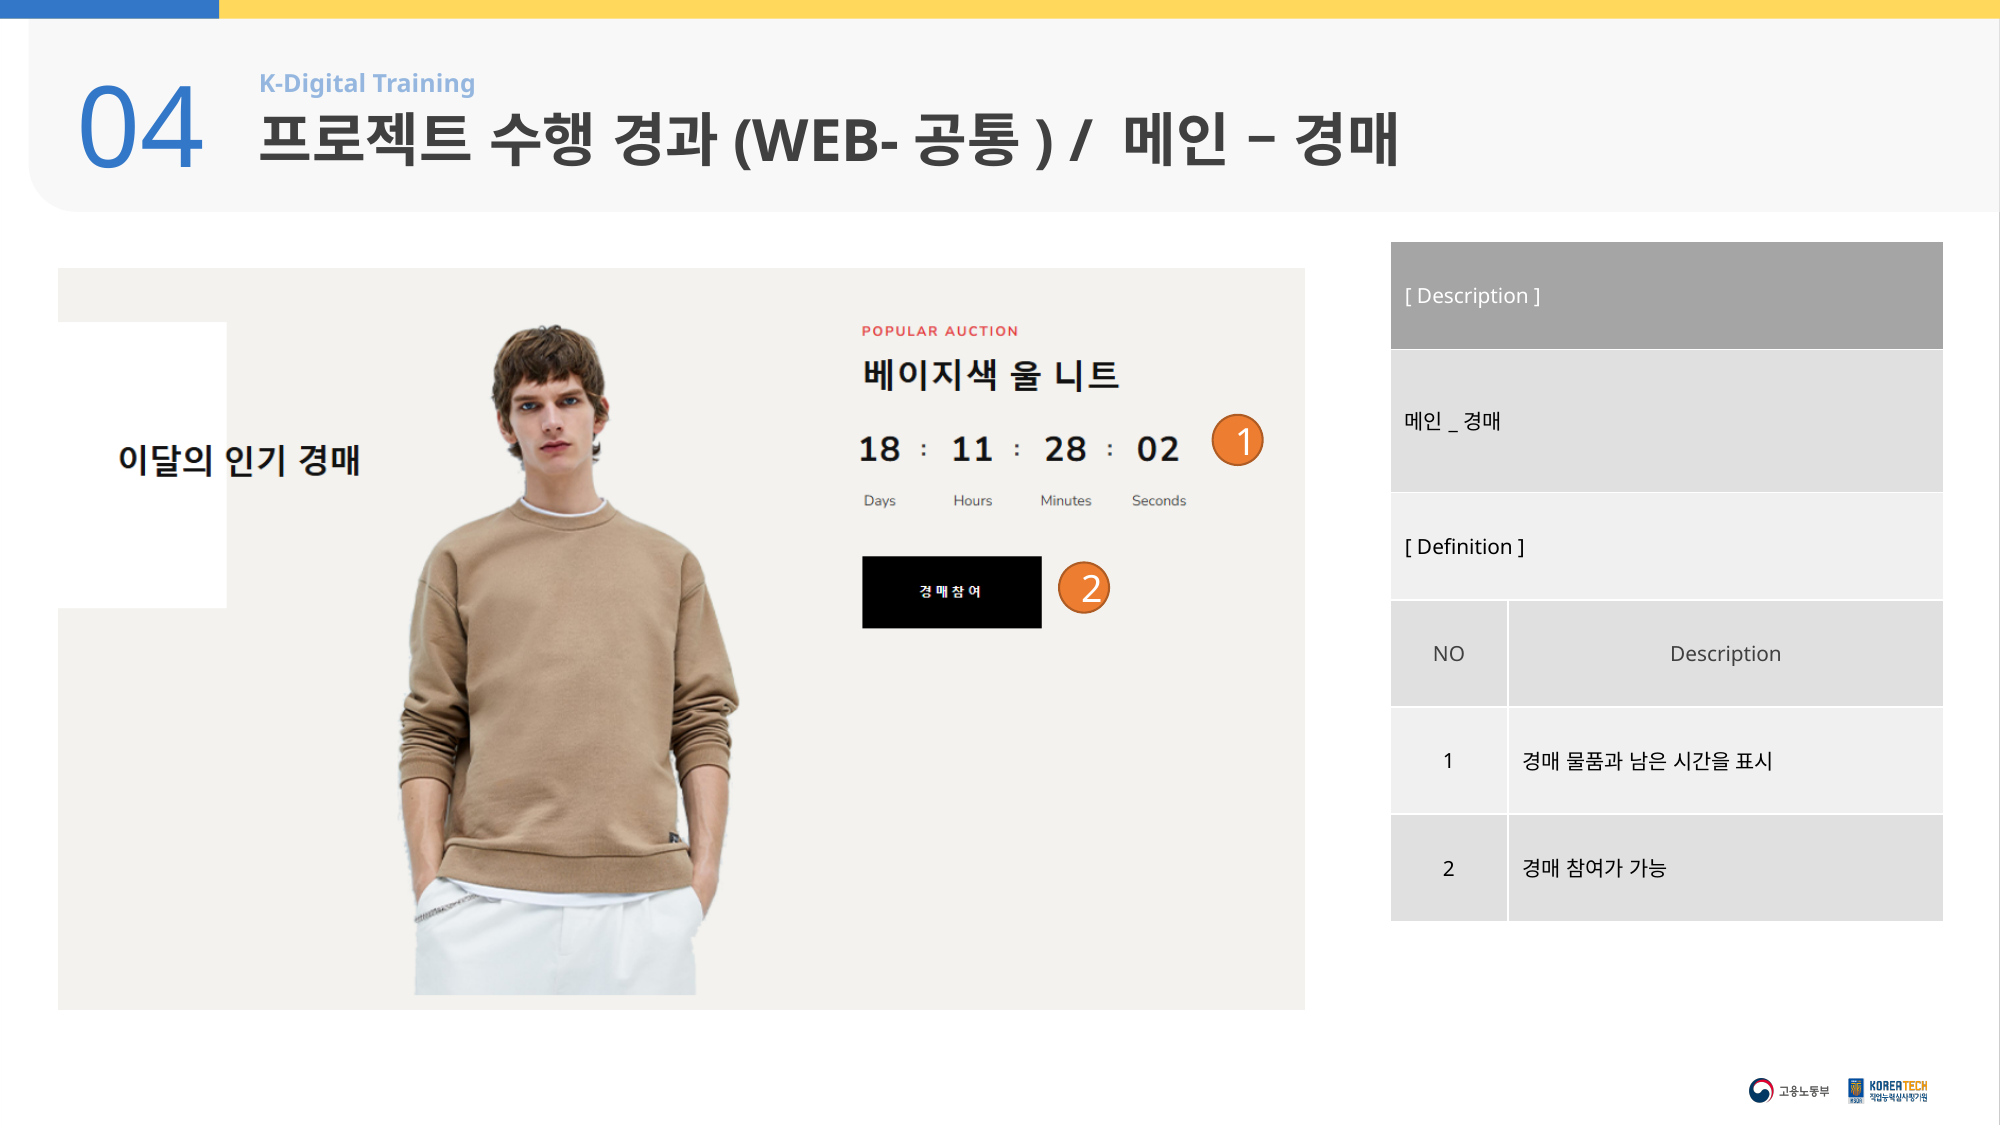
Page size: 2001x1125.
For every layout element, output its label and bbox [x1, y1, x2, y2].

text_box [61, 54, 1829, 191]
text_box [1749, 1078, 1927, 1104]
picture [0, 0, 2000, 1125]
